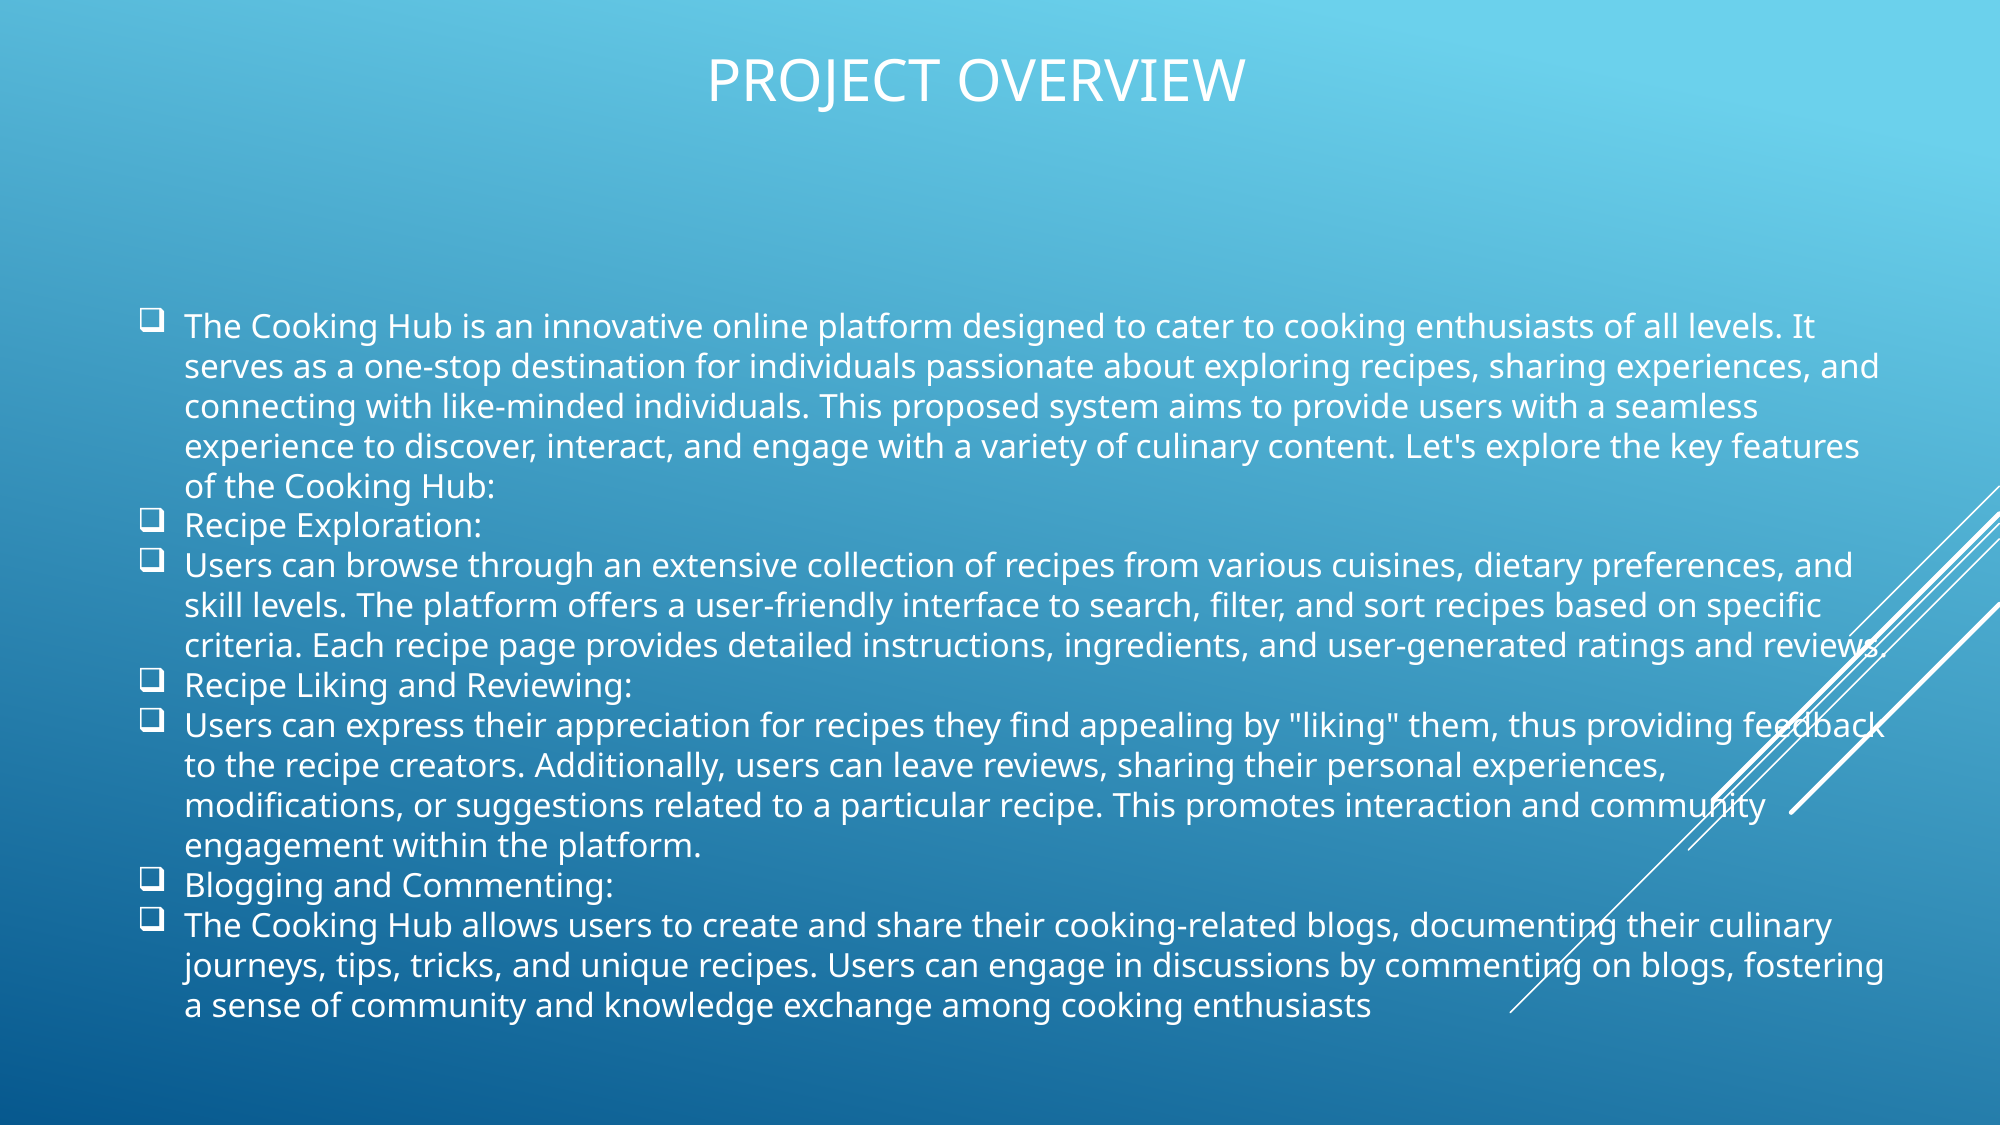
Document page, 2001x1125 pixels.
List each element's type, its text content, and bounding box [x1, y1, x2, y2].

text_box The Cooking Hub is an innovative online platform designed to cater to cooking enthusiasts of all levels. It serves as a one-stop destination for individuals passionate about exploring recipes, sharing experiences, and connecting with like-minded individuals. This proposed system aims to provide users with a seamless experience to discover, interact, and engage with a variety of culinary content. Let's explore the key features of the Cooking Hub: Recipe Exploration: Users can browse through an extensive collection of recipes from various cuisines, dietary preferences, and skill levels. The platform offers a user-friendly interface to search, filter, and sort recipes based on specific criteria. Each recipe page provides detailed instructions, ingredients, and user-generated ratings and reviews. Recipe Liking and Reviewing: Users can express their appreciation for recipes they find appealing by "liking" them, thus providing feedback to the recipe creators. Additionally, users can leave reviews, sharing their personal experiences, modifications, or suggestions related to a particular recipe. This promotes interaction and community engagement within the platform. Blogging and Commenting: The Cooking Hub allows users to create and share their cooking-related blogs, documenting their culinary journeys, tips, tricks, and unique recipes. Users can engage in discussions by commenting on blogs, fostering a sense of community and knowledge exchange among cooking enthusiasts [122, 297, 1909, 1031]
text_box PROJECT OVERVIEW [448, 35, 1505, 121]
